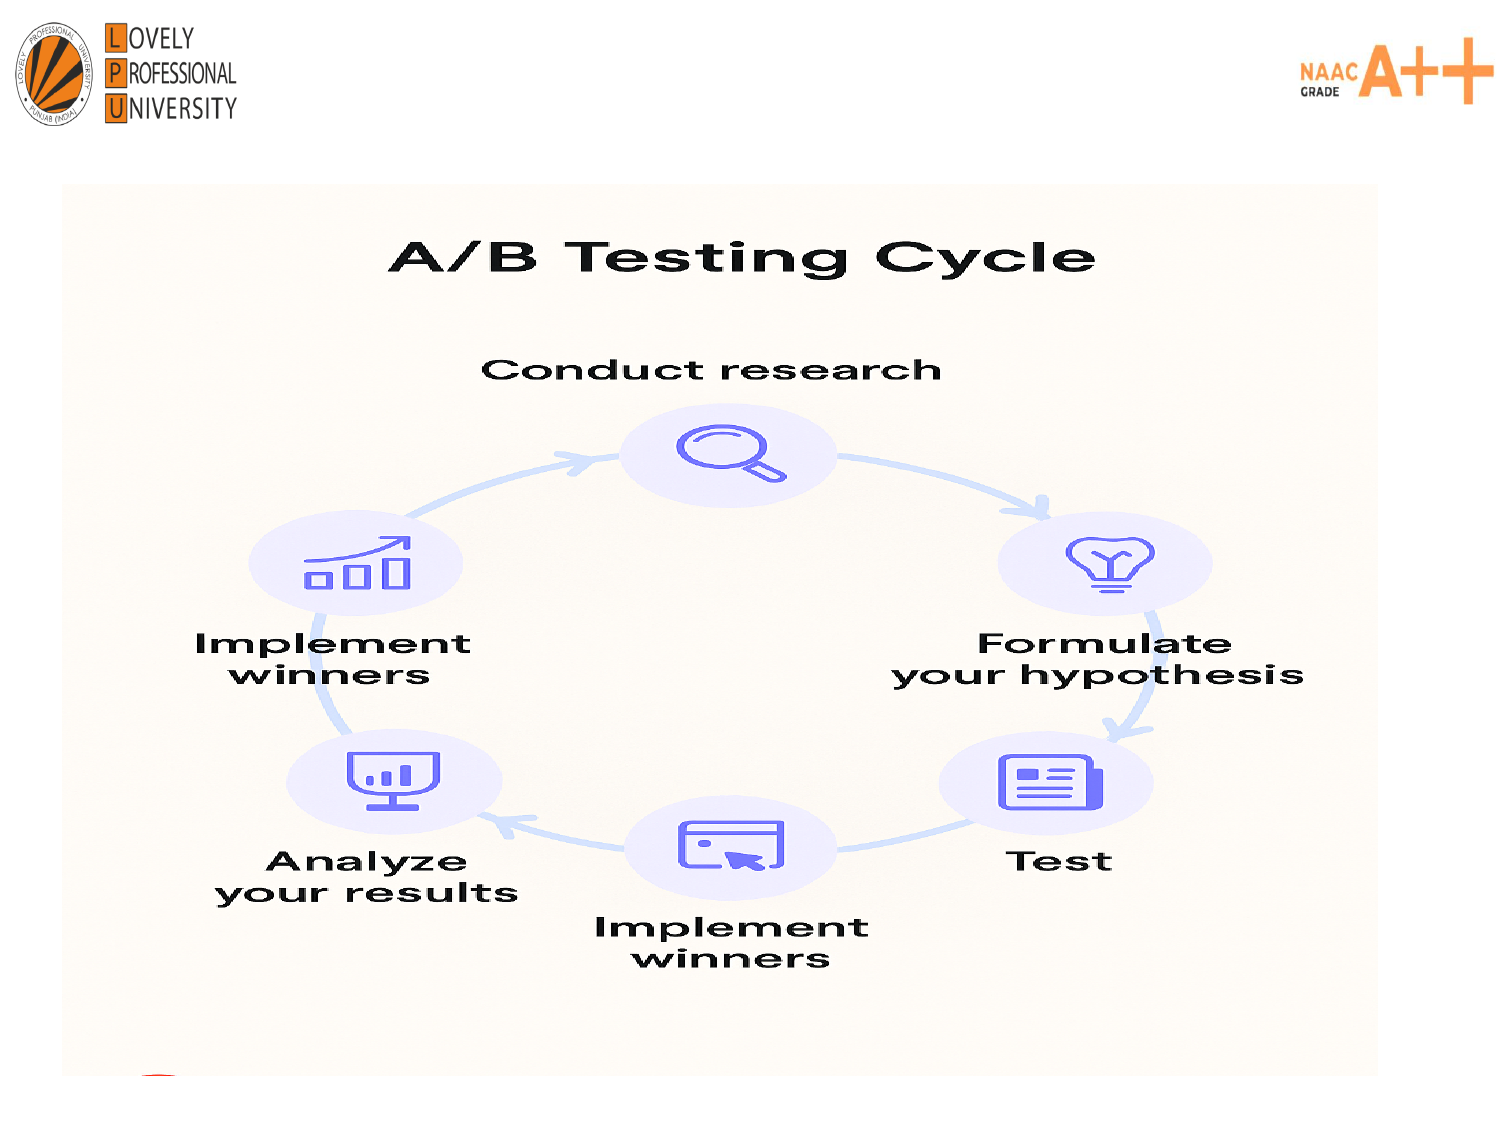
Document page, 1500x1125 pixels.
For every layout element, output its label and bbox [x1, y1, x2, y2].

list [62, 184, 1378, 1076]
picture [15, 22, 237, 126]
picture [1296, 7, 1497, 134]
